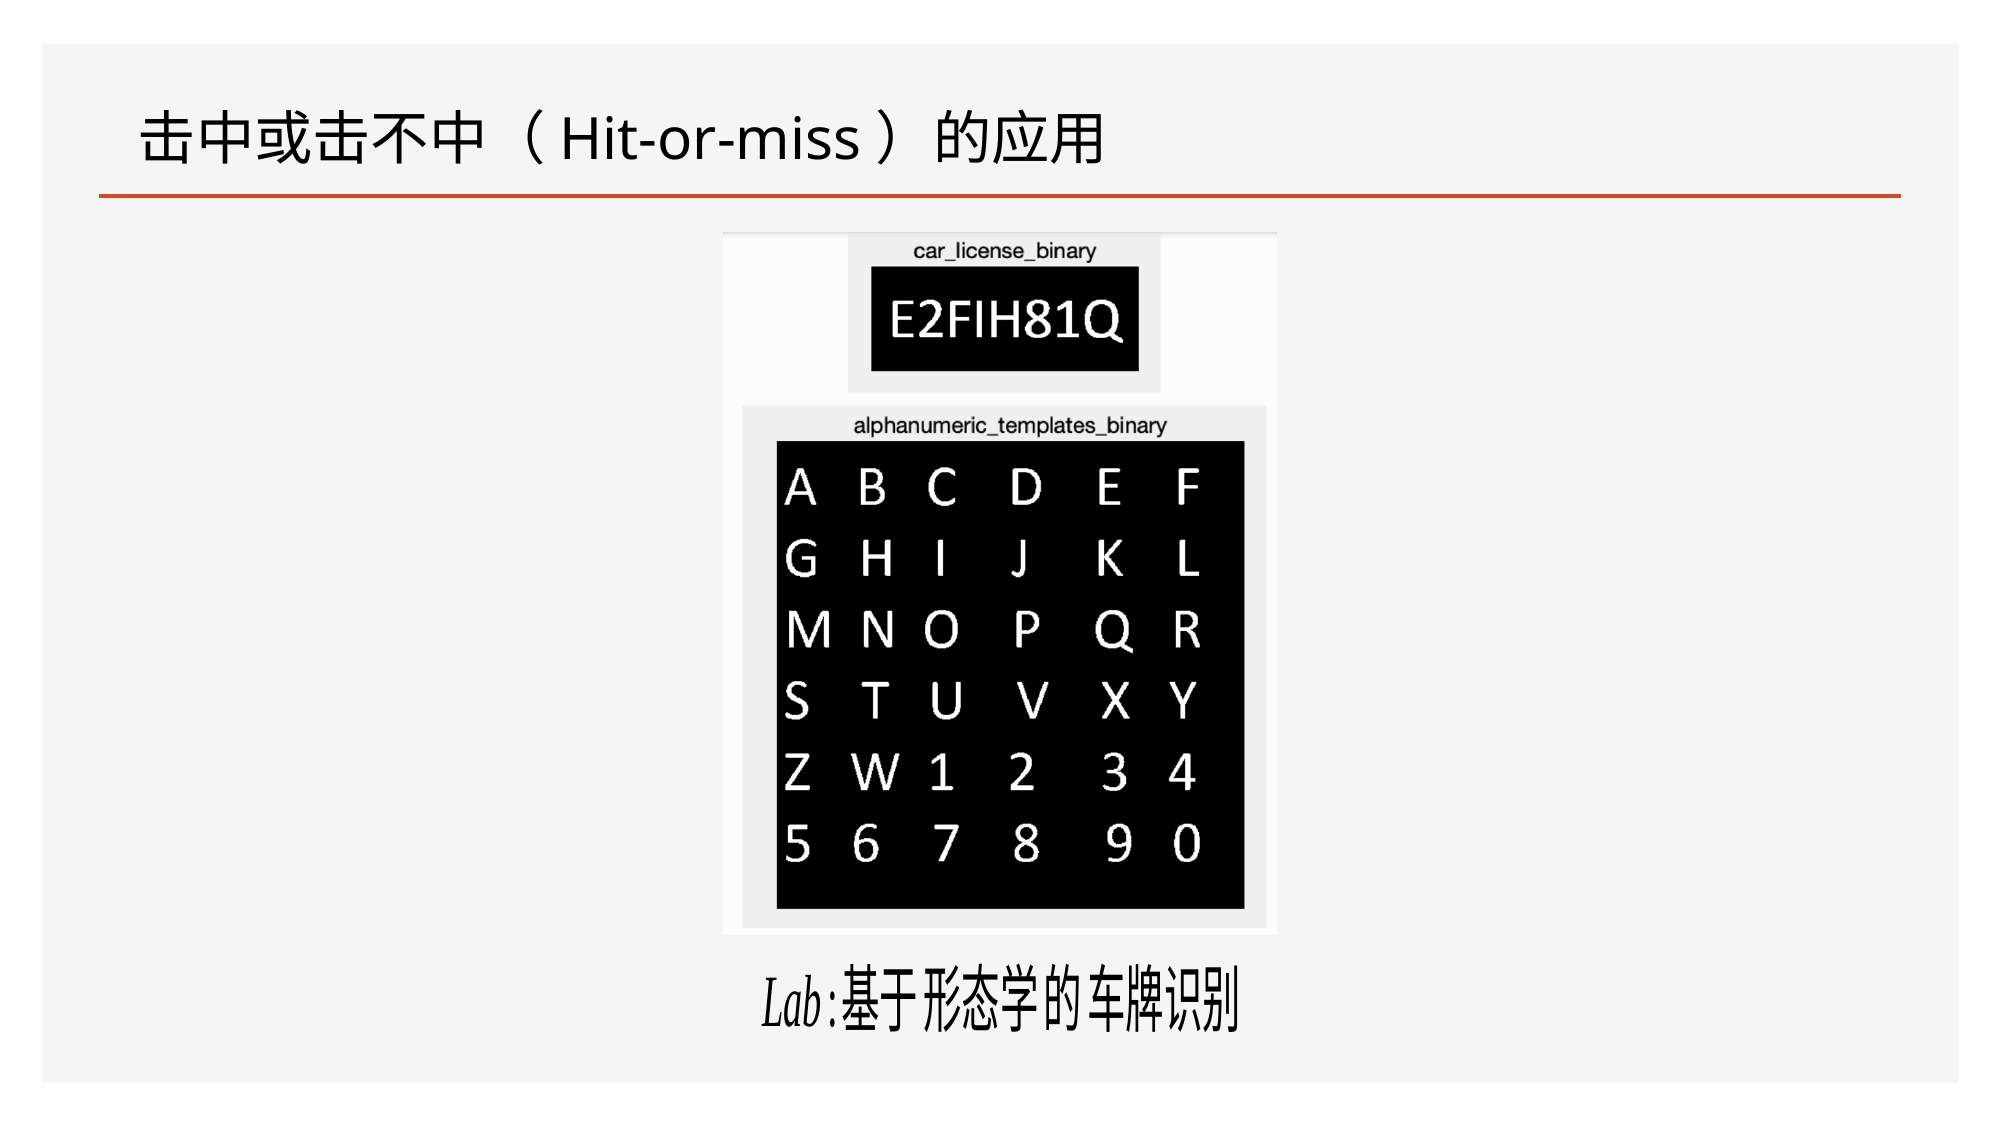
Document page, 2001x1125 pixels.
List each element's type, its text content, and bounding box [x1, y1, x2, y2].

picture [723, 232, 1277, 935]
title 击中或击不中（Hit-or-miss）的应用 [85, 73, 1214, 179]
